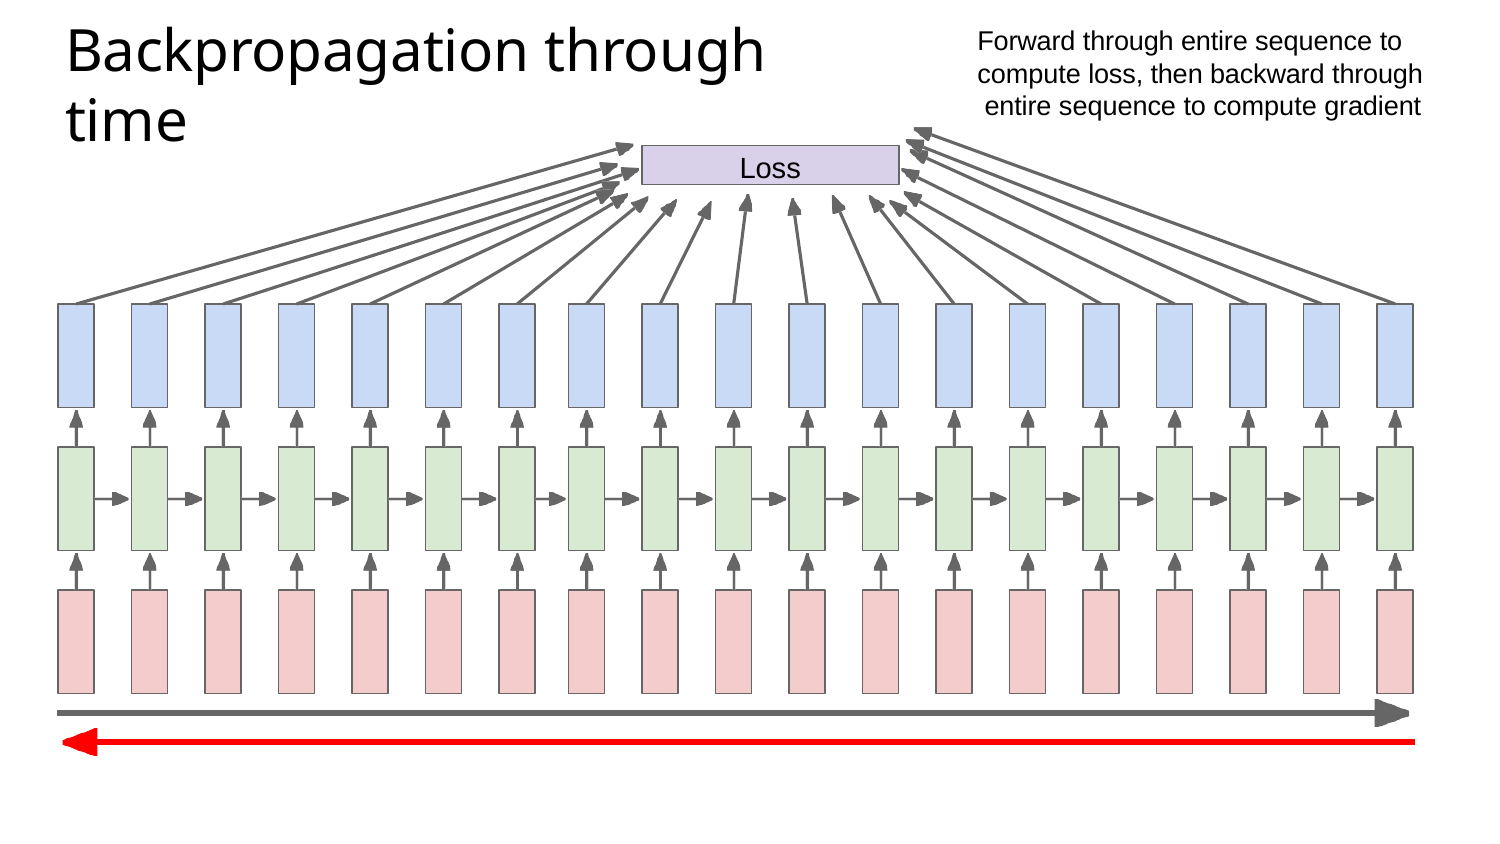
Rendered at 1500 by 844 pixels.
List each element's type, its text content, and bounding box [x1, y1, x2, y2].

text_box Loss [641, 145, 899, 185]
text_box [604, 492, 640, 506]
text_box [787, 198, 802, 217]
text_box [499, 590, 536, 694]
text_box [1303, 304, 1340, 408]
text_box [216, 410, 230, 447]
text_box [278, 304, 315, 408]
text_box [1241, 553, 1255, 591]
text_box [278, 447, 315, 551]
text_box [352, 304, 389, 408]
text_box [1083, 590, 1120, 694]
text_box [642, 304, 679, 408]
text_box [510, 410, 524, 447]
text_box [131, 590, 168, 694]
text_box [862, 590, 899, 694]
text_box [314, 492, 350, 506]
text_box [1094, 553, 1108, 591]
text_box [615, 142, 634, 156]
text_box [142, 553, 157, 591]
text_box [595, 189, 614, 204]
text_box [1167, 410, 1182, 447]
text_box [568, 304, 605, 408]
text_box [1083, 304, 1120, 408]
text_box [363, 553, 377, 591]
text_box [905, 139, 925, 153]
text_box [131, 447, 168, 551]
text_box [289, 410, 304, 447]
text_box [461, 492, 497, 506]
text_box [601, 181, 620, 193]
text_box [800, 410, 814, 447]
text_box [599, 162, 618, 176]
text_box [909, 149, 929, 164]
text_box [1377, 447, 1414, 551]
text_box [499, 304, 536, 408]
text_box [1303, 590, 1340, 694]
text_box [831, 195, 846, 214]
text_box [1230, 304, 1267, 408]
text_box [873, 410, 888, 447]
text_box [205, 590, 242, 694]
text_box [568, 590, 605, 694]
text_box [1009, 447, 1046, 551]
text_box [1339, 492, 1375, 506]
text_box [535, 492, 566, 506]
text_box [913, 127, 933, 141]
text_box [579, 553, 594, 591]
text_box [1020, 410, 1035, 447]
text_box [678, 492, 713, 506]
text_box [1083, 447, 1120, 551]
text_box [1241, 410, 1255, 447]
text_box [205, 447, 242, 551]
text_box [62, 728, 98, 756]
text_box [642, 447, 679, 551]
text_box [579, 410, 594, 447]
text_box [936, 447, 973, 551]
text_box [425, 304, 462, 408]
text_box [715, 590, 752, 694]
text_box [352, 447, 389, 551]
text_box [631, 196, 649, 213]
text_box [653, 410, 667, 447]
text_box [205, 304, 242, 408]
text_box [898, 492, 934, 506]
text_box [972, 492, 1007, 506]
text_box [1045, 492, 1081, 506]
text_box [1009, 590, 1046, 694]
text_box [947, 410, 961, 447]
text_box [1156, 590, 1193, 694]
text_box [936, 304, 973, 408]
text_box [800, 553, 814, 591]
text_box [947, 553, 961, 591]
text_box [789, 304, 826, 408]
text_box [425, 590, 462, 694]
text_box [1314, 410, 1329, 447]
text_box [568, 447, 605, 551]
text_box [436, 553, 451, 591]
text_box [715, 304, 752, 408]
text_box [726, 553, 741, 591]
text_box [1377, 590, 1414, 694]
text_box [715, 447, 752, 551]
text_box [69, 553, 83, 591]
text_box Forward through entire sequence to compute loss, then backward through entire sequence to compute gradient [975, 21, 1429, 122]
text_box [69, 410, 83, 447]
text_box [789, 447, 826, 551]
text_box [363, 410, 377, 447]
text_box [1230, 590, 1267, 694]
text_box [241, 492, 276, 506]
text_box [873, 553, 888, 591]
text_box [1020, 553, 1035, 591]
text_box [142, 410, 157, 447]
text_box [901, 168, 920, 183]
text_box [1230, 447, 1267, 551]
text_box [738, 194, 753, 212]
text_box [1094, 410, 1108, 447]
text_box [388, 492, 423, 506]
text_box [1388, 410, 1402, 447]
text_box [1303, 447, 1340, 551]
text_box [352, 590, 389, 694]
text_box [289, 553, 304, 591]
text_box [642, 590, 679, 694]
title Backpropagation through time [62, 10, 843, 154]
text_box [936, 590, 973, 694]
text_box [862, 447, 899, 551]
text_box [751, 492, 787, 506]
text_box [1167, 553, 1182, 591]
text_box [1374, 699, 1410, 727]
text_box [1009, 304, 1046, 408]
text_box [278, 590, 315, 694]
text_box [131, 304, 168, 408]
text_box [610, 193, 628, 209]
text_box [620, 167, 639, 181]
text_box [1156, 304, 1193, 408]
text_box [789, 590, 826, 694]
text_box [58, 447, 95, 551]
text_box [726, 410, 741, 447]
text_box [1192, 492, 1228, 506]
text_box [425, 447, 462, 551]
text_box [499, 447, 536, 551]
text_box [889, 200, 908, 217]
text_box [94, 492, 129, 506]
text_box [660, 199, 677, 217]
text_box [58, 590, 95, 694]
text_box [510, 553, 524, 591]
text_box [1266, 492, 1301, 506]
text_box [58, 304, 95, 408]
text_box [903, 191, 922, 207]
text_box [825, 492, 860, 506]
text_box [1156, 447, 1193, 551]
text_box [1388, 553, 1402, 591]
text_box [1119, 492, 1154, 506]
text_box [216, 553, 230, 591]
text_box [862, 304, 899, 408]
text_box [653, 553, 667, 591]
text_box [697, 201, 712, 220]
text_box [1377, 304, 1414, 408]
text_box [167, 492, 203, 506]
text_box [1314, 553, 1329, 591]
text_box [868, 195, 885, 213]
text_box [436, 410, 451, 447]
